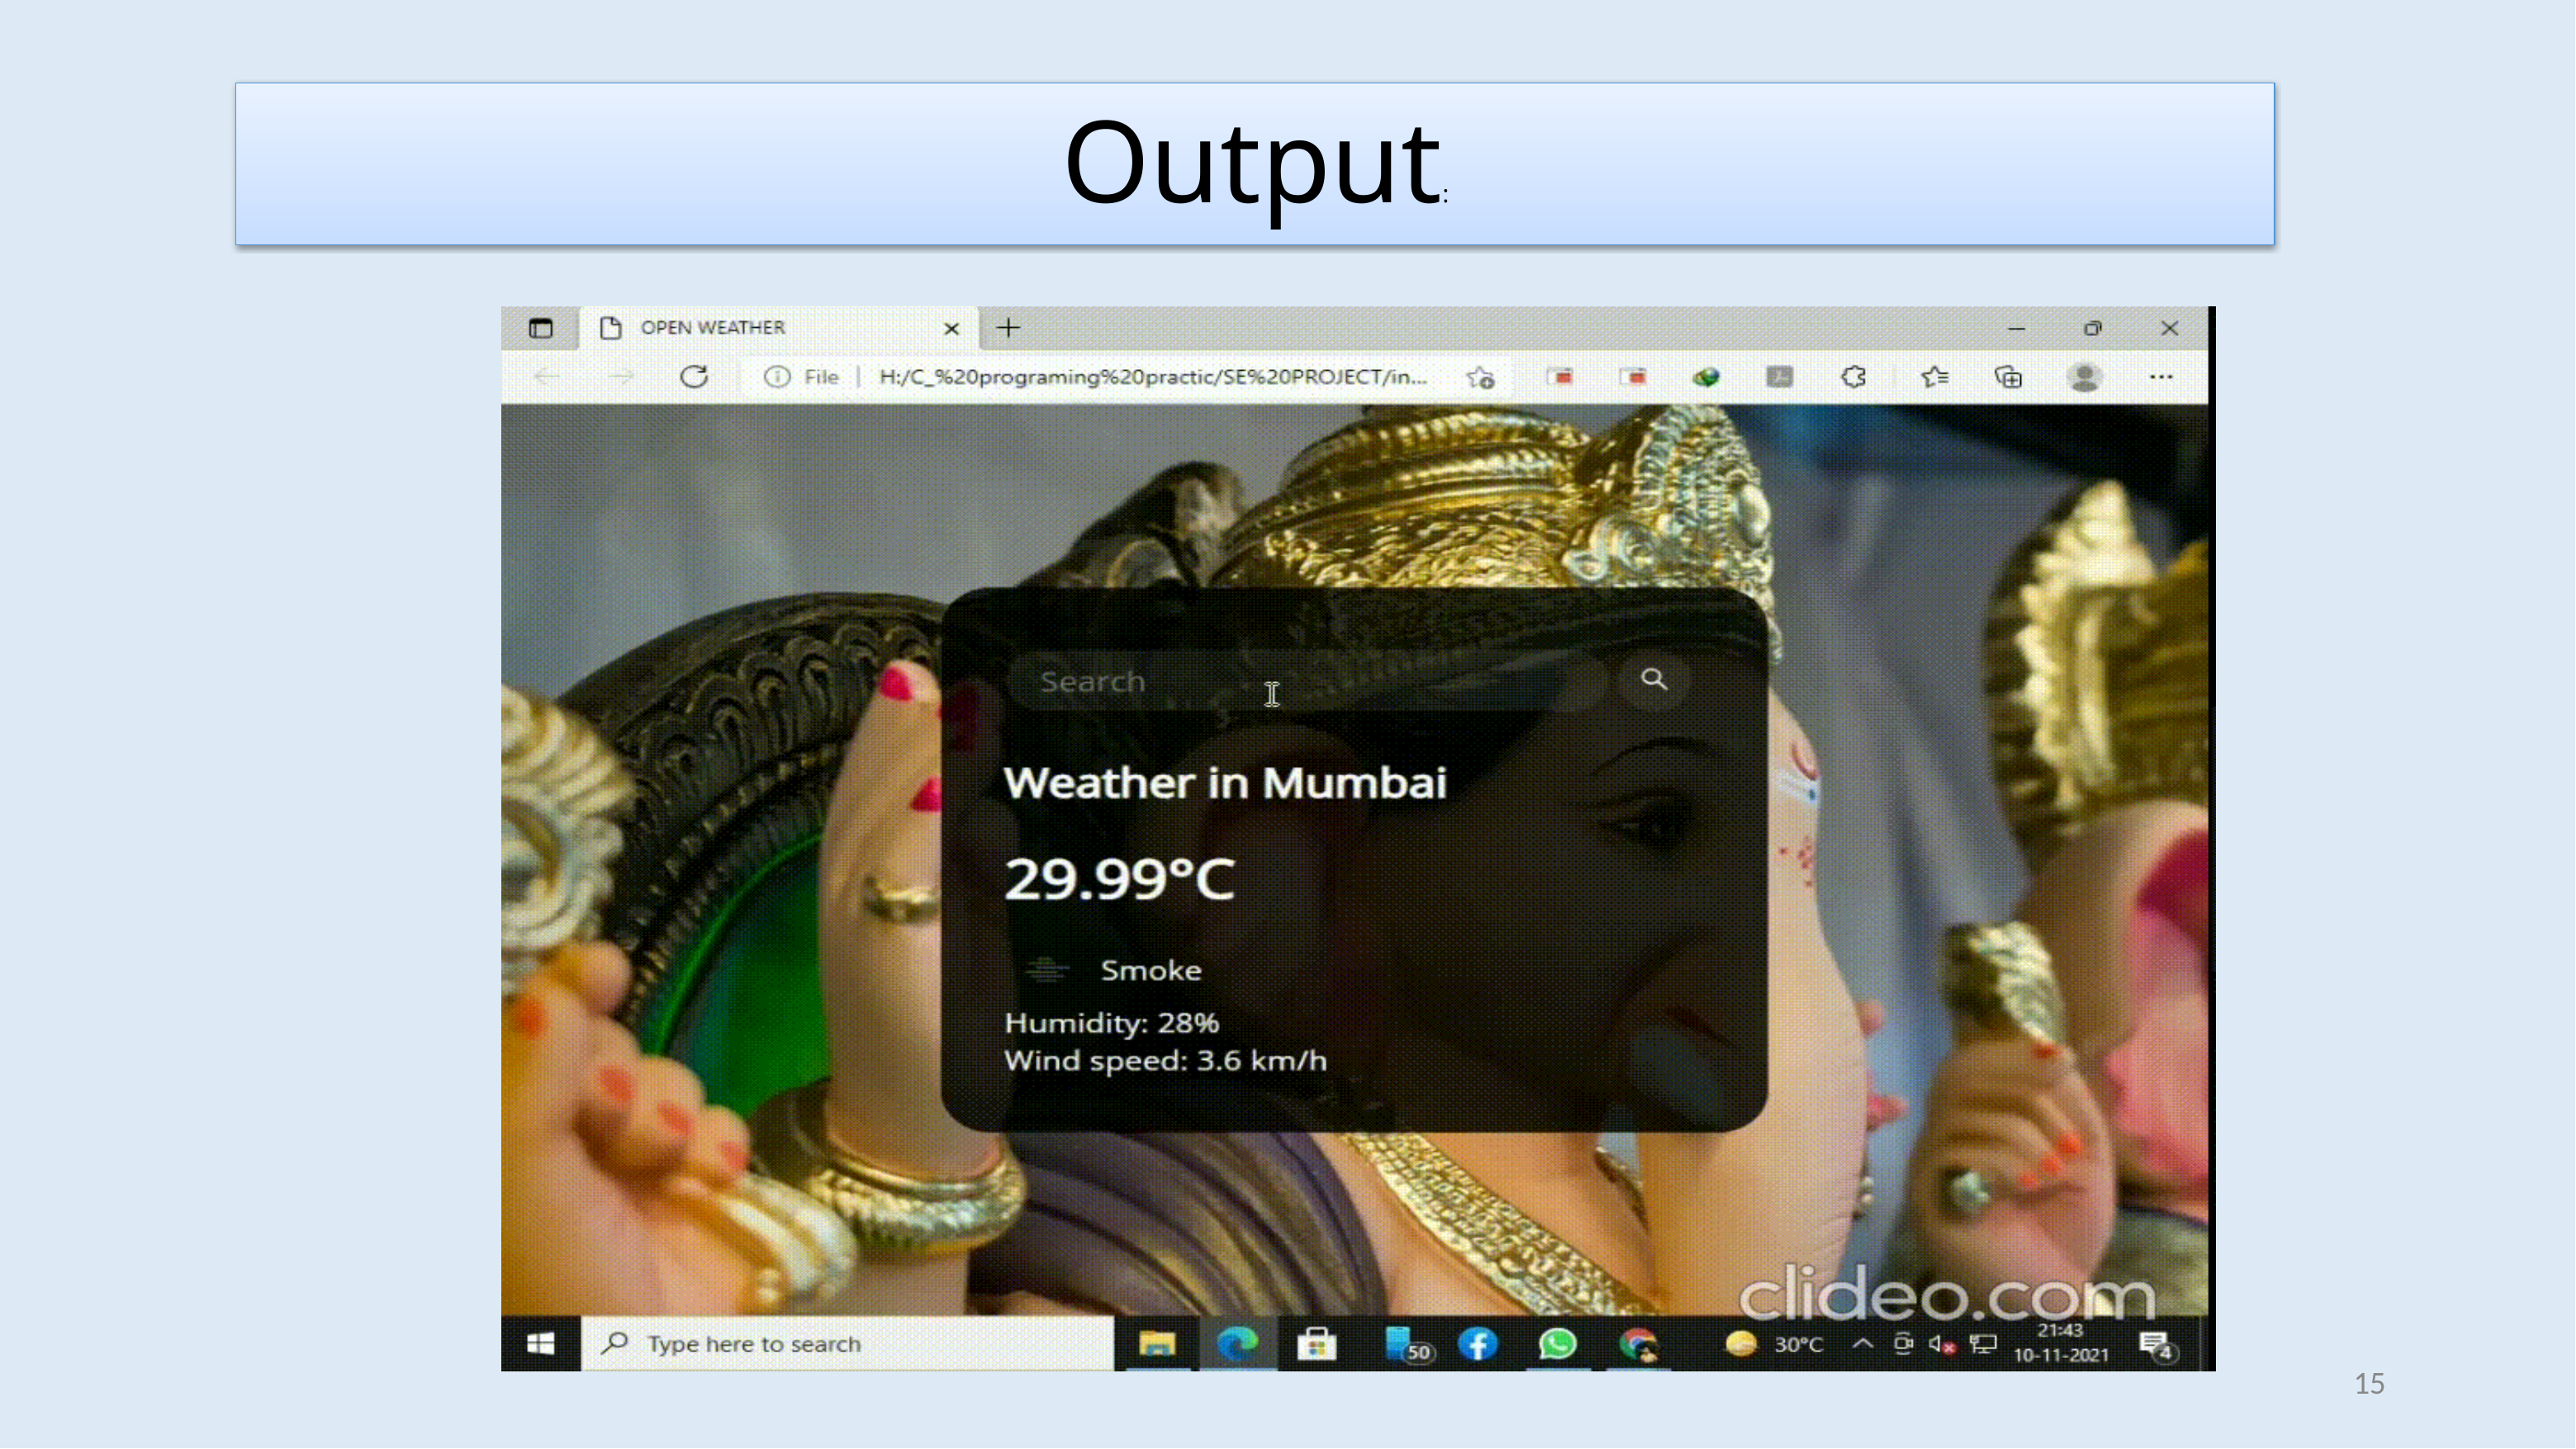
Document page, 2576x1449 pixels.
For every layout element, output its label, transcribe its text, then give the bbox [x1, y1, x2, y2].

slide_number 15 [1819, 1342, 2399, 1420]
text_box Output: [235, 83, 2275, 245]
picture [500, 306, 2216, 1372]
